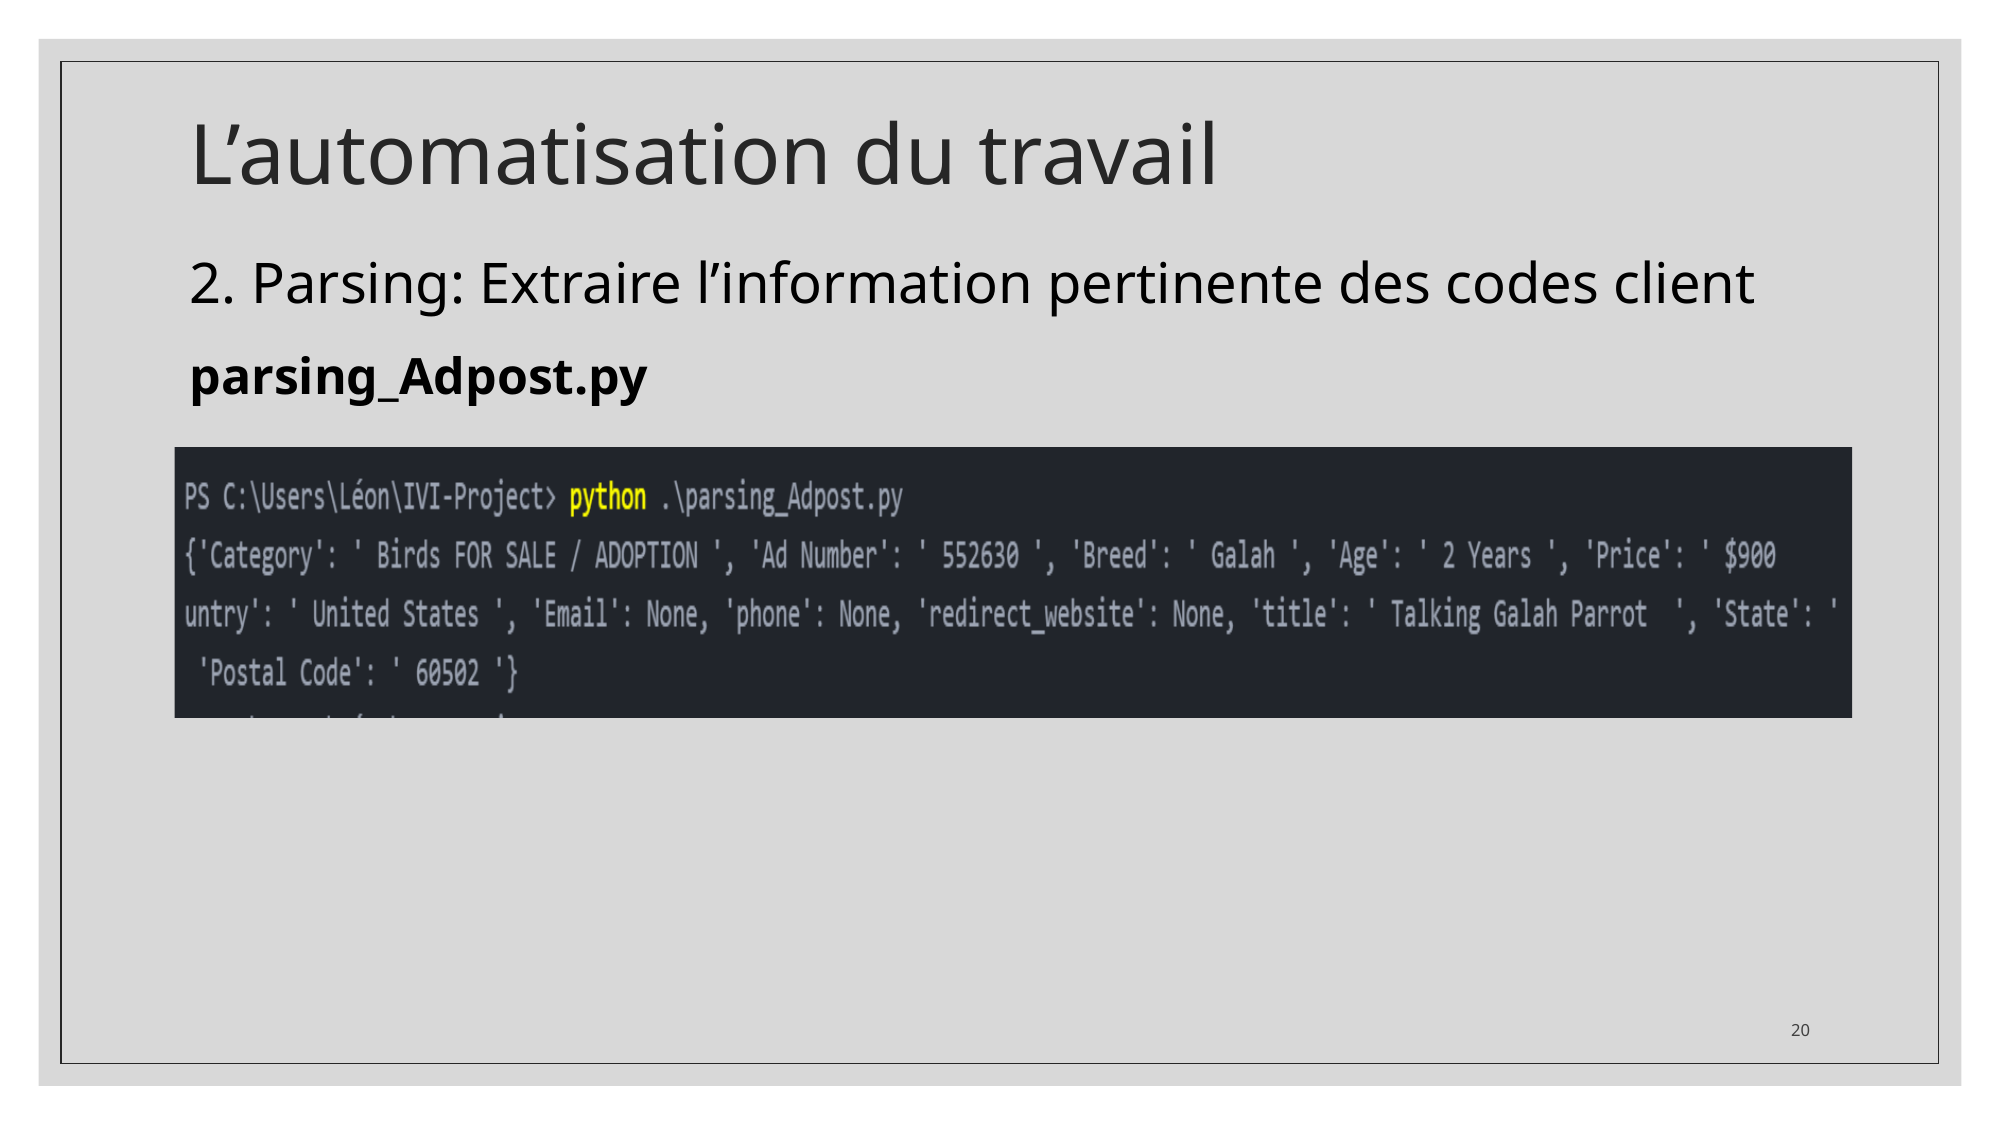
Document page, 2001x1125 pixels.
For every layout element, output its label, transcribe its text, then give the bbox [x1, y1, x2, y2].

slide_number 20 [1687, 990, 1825, 1050]
title L’automatisation du travail [174, 105, 1825, 211]
text_box parsing_Adpost.py [174, 336, 1175, 412]
picture [174, 444, 1853, 718]
list 2. Parsing: Extraire l’information pertinente des codes client [174, 231, 1816, 337]
